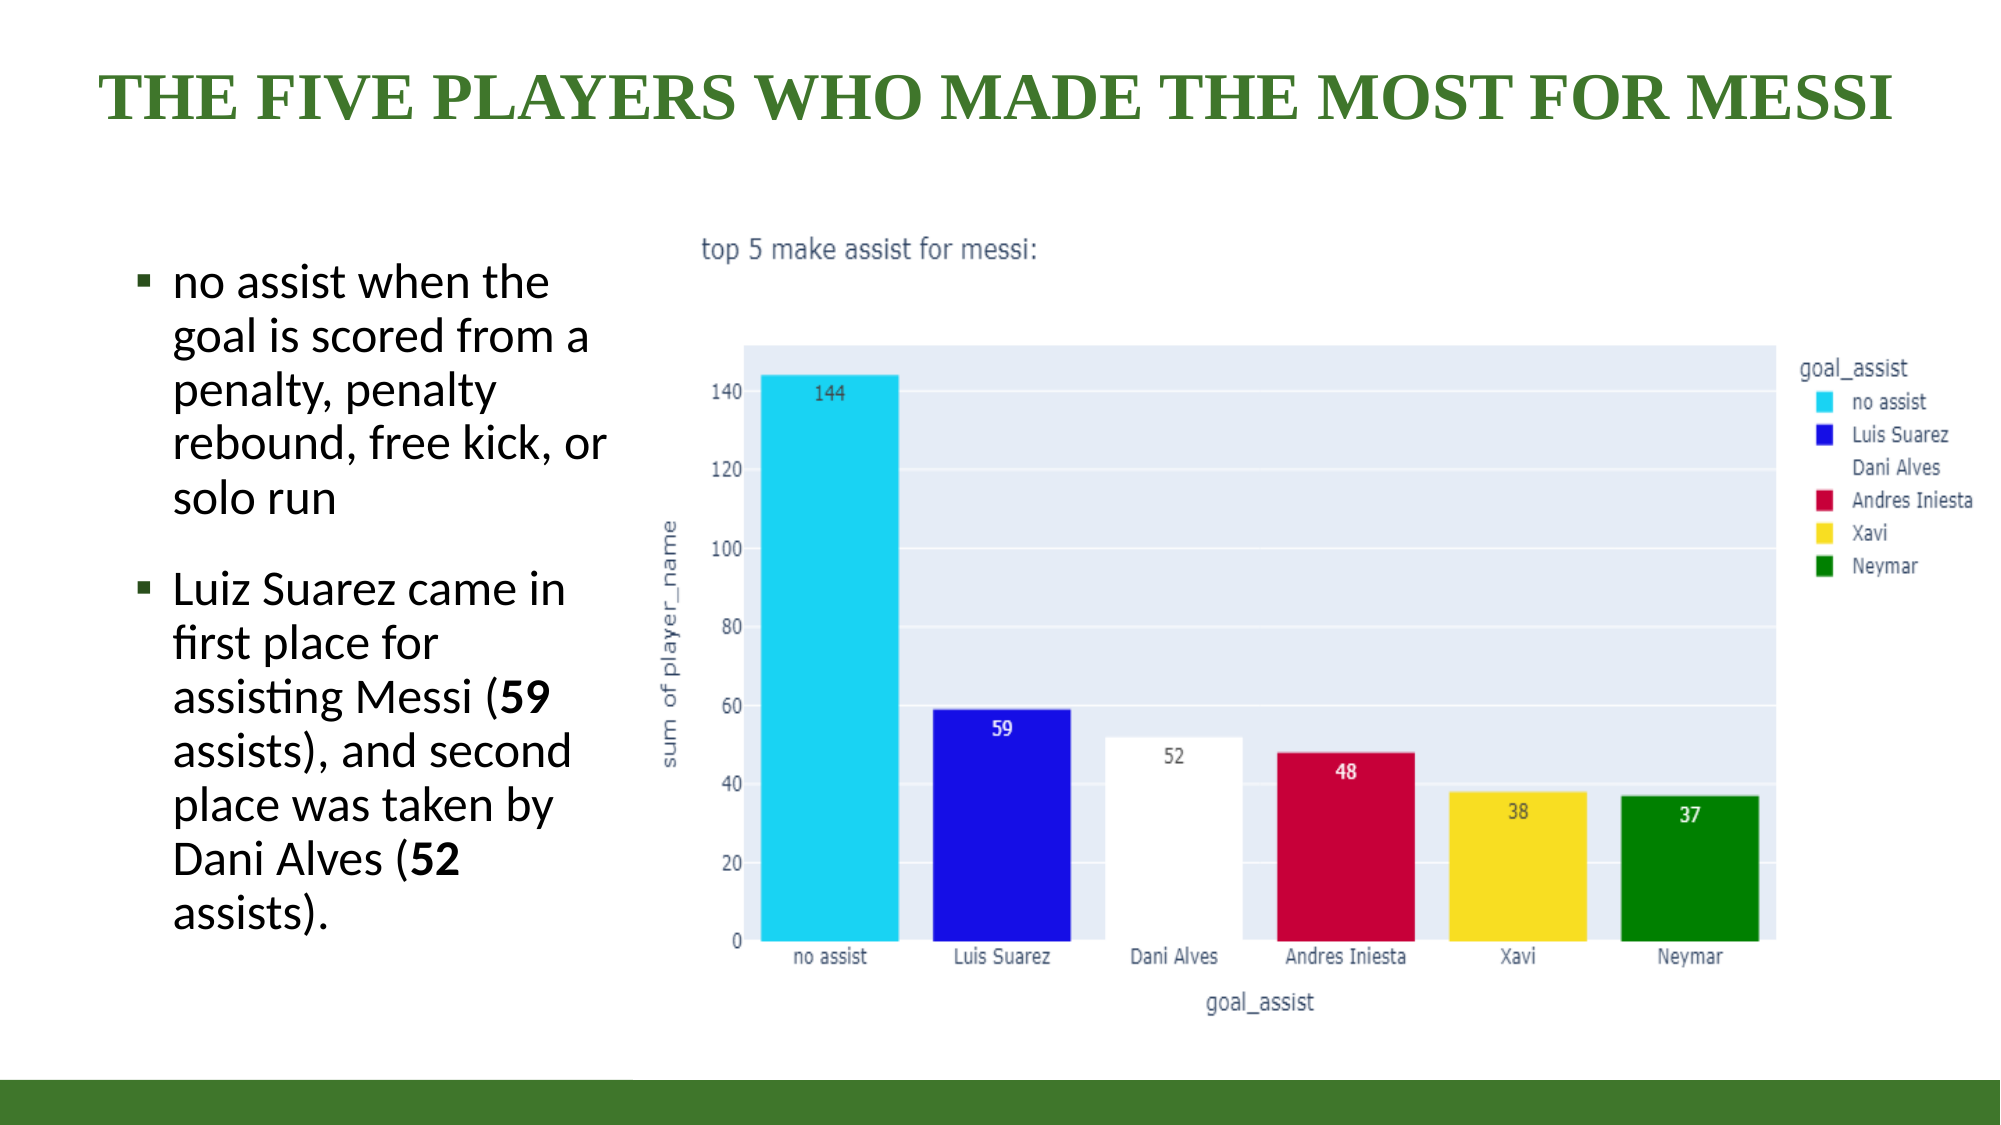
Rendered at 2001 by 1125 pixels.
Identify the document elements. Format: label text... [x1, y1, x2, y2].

list no assist when the goal is scored from a penalty, penalty rebound, free kick, or solo run Luiz Suarez came in first place for assisting Messi (59 assists), and second place was taken by Dani Alves (52 assists). [112, 247, 633, 1022]
title The five players who made the most for Messi [83, 29, 1917, 142]
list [633, 172, 2000, 1080]
